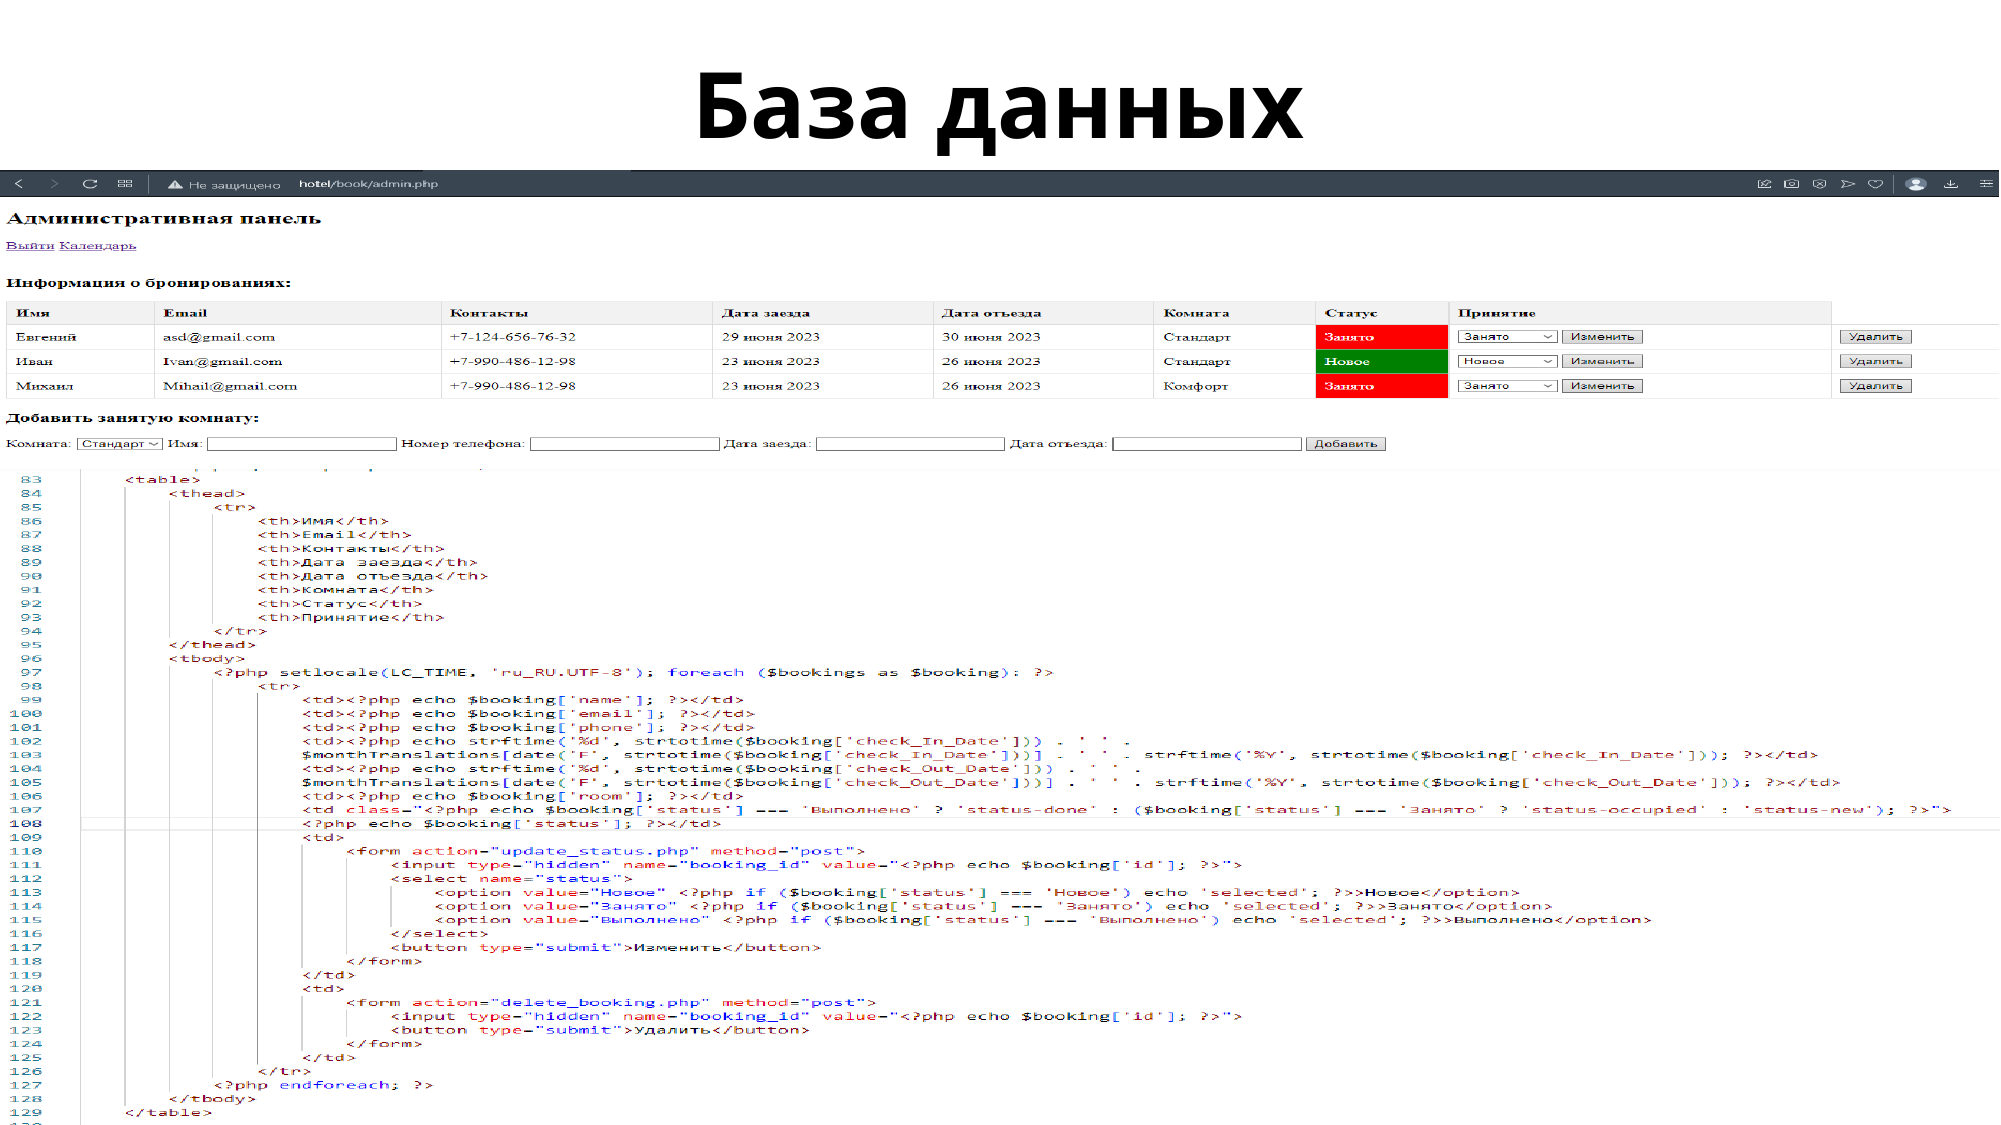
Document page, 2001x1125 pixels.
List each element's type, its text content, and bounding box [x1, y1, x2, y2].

picture [0, 170, 2000, 1125]
title База данных [136, 0, 1862, 170]
